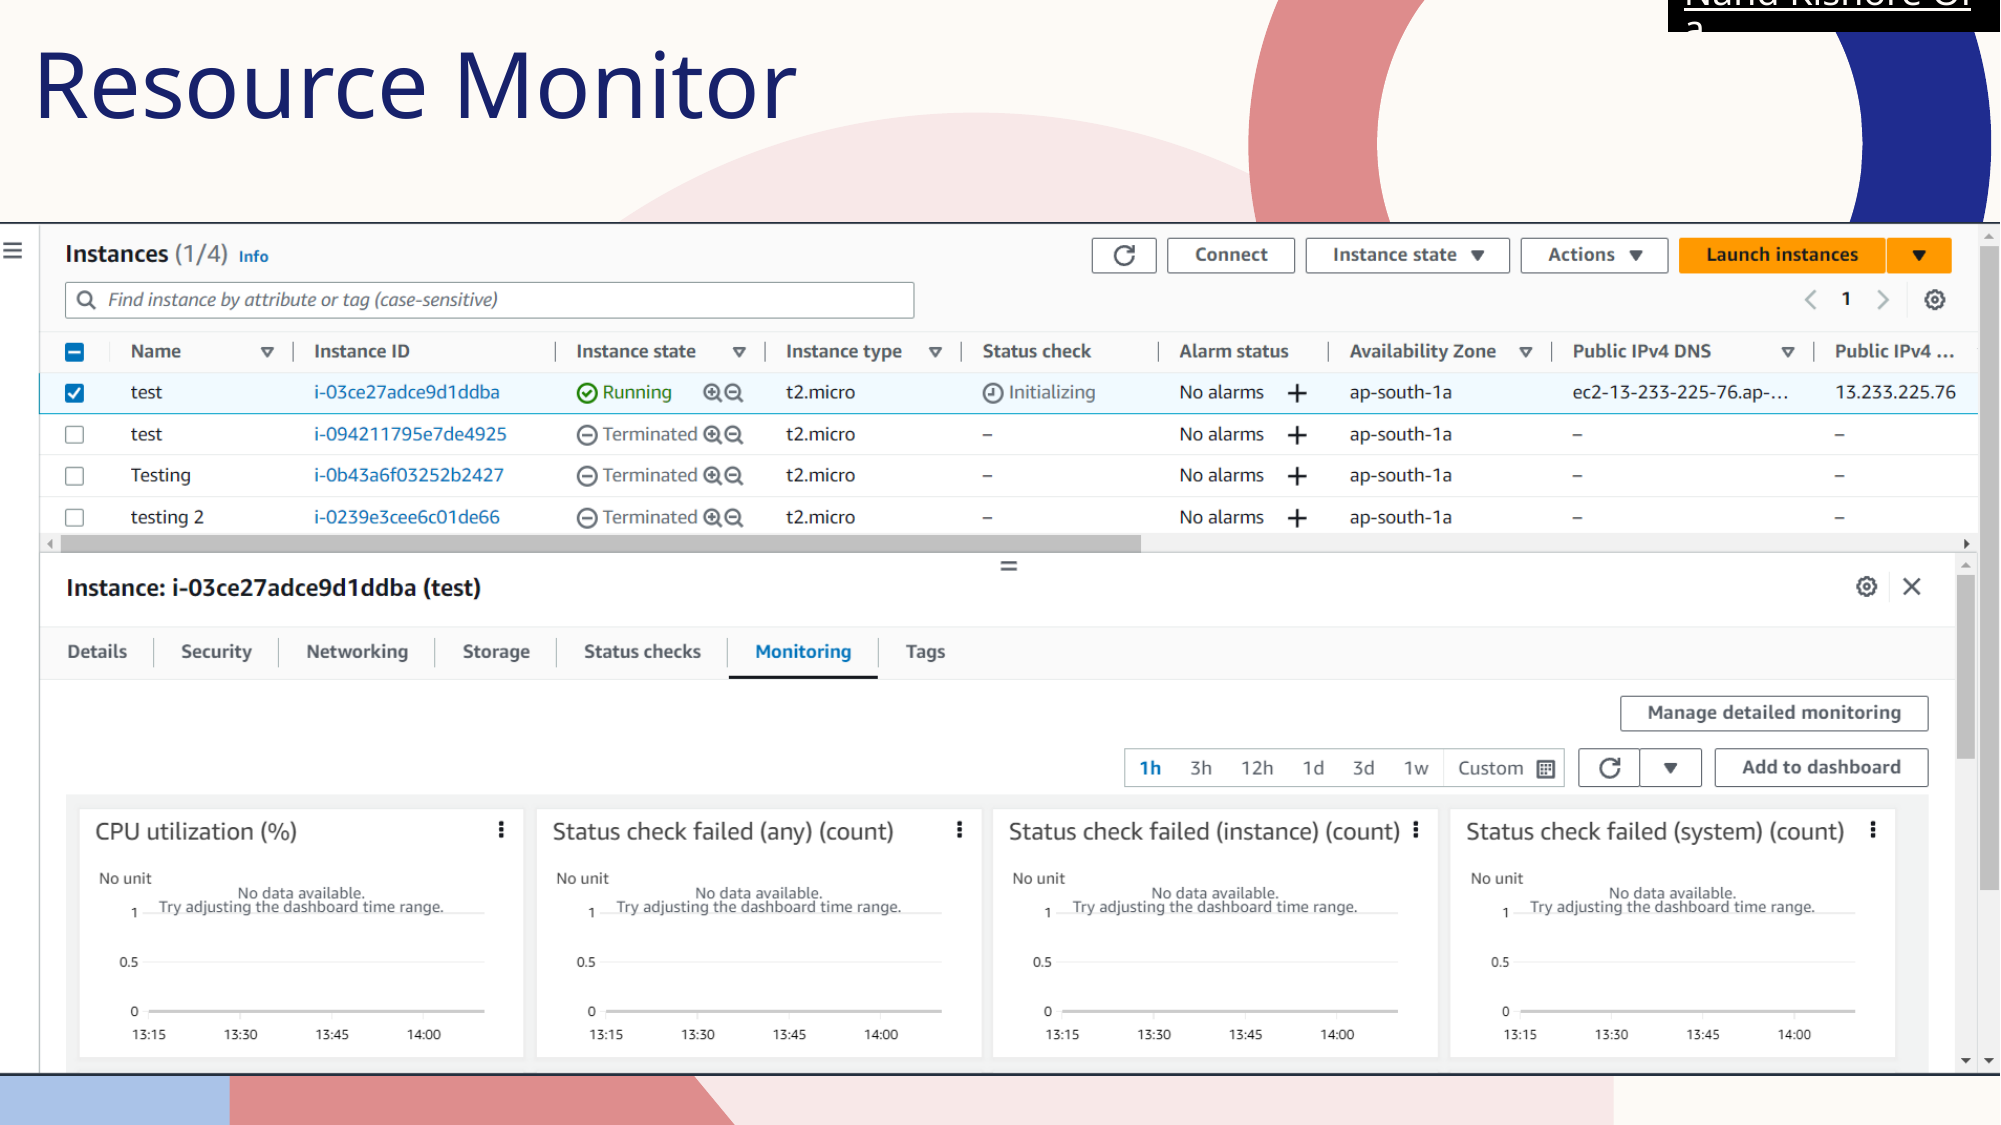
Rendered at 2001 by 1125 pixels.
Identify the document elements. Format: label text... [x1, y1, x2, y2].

text_box Resource Monitor [17, 19, 1399, 144]
picture [0, 222, 2000, 1076]
text_box Nand Kishore Ola​ [1668, 0, 2000, 32]
